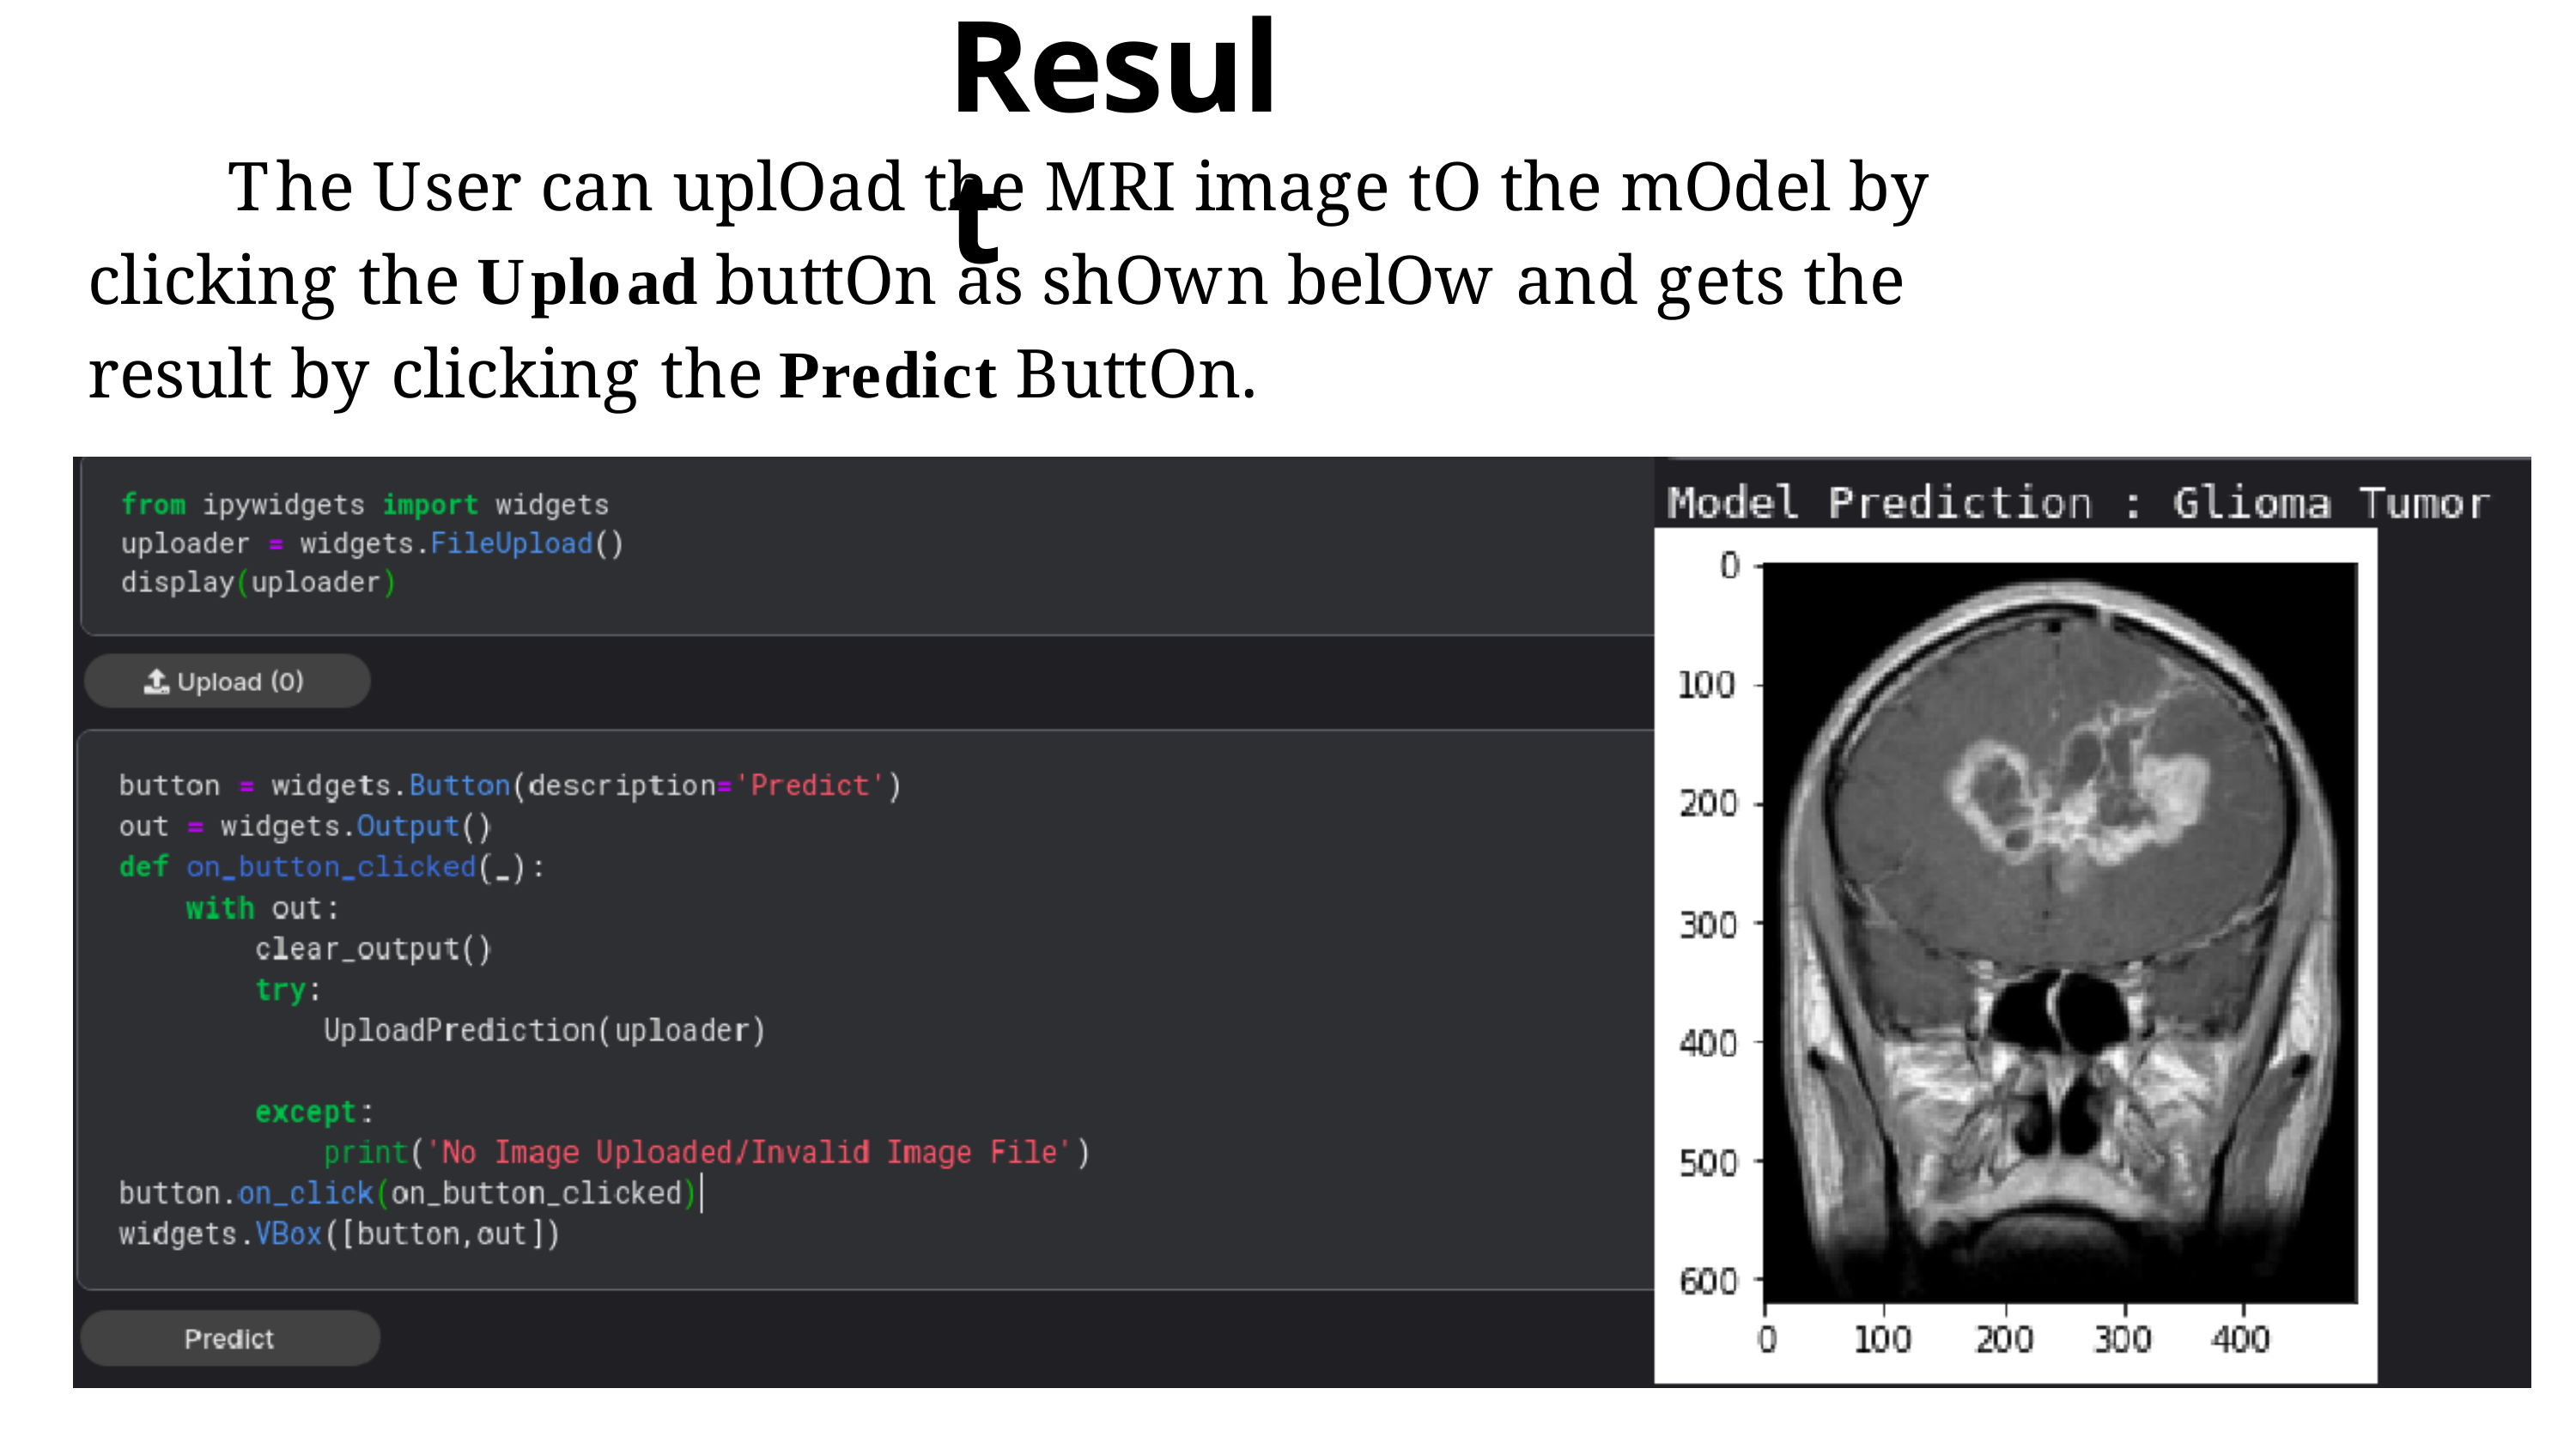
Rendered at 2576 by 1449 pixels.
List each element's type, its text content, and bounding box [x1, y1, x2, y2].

text_box The User can upload the MRI image to the model by clicking the Upload button as shown below and gets the result by clicking the Predict Button. [86, 129, 2062, 411]
picture [72, 456, 2531, 1388]
title Result [945, 0, 1304, 129]
